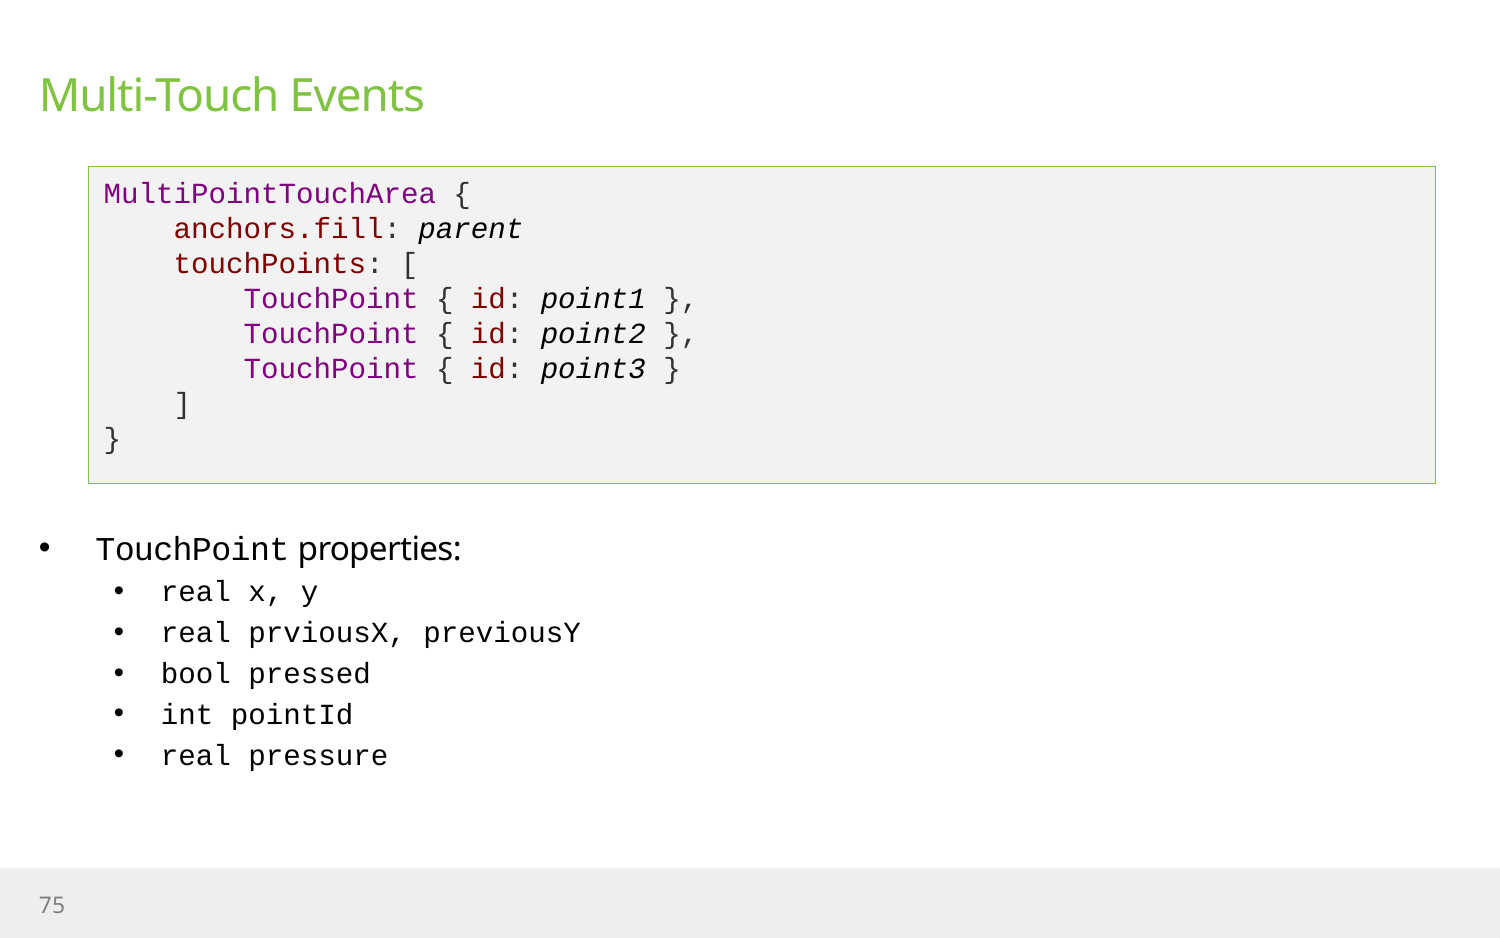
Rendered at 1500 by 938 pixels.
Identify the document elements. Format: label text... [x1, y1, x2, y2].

slide_number 75 [39, 892, 410, 921]
title Multi-Touch Events [39, 66, 1052, 196]
list TouchPoint properties: real x, y real prviousX, previousY bool pressed int pointId real pressure [39, 526, 1272, 836]
text_box MultiPointTouchArea { anchors.fill: parent touchPoints: [ TouchPoint { id: point1 }, TouchPoint { id: point2 }, TouchPoint { id: point3 } ] } [88, 166, 1436, 484]
